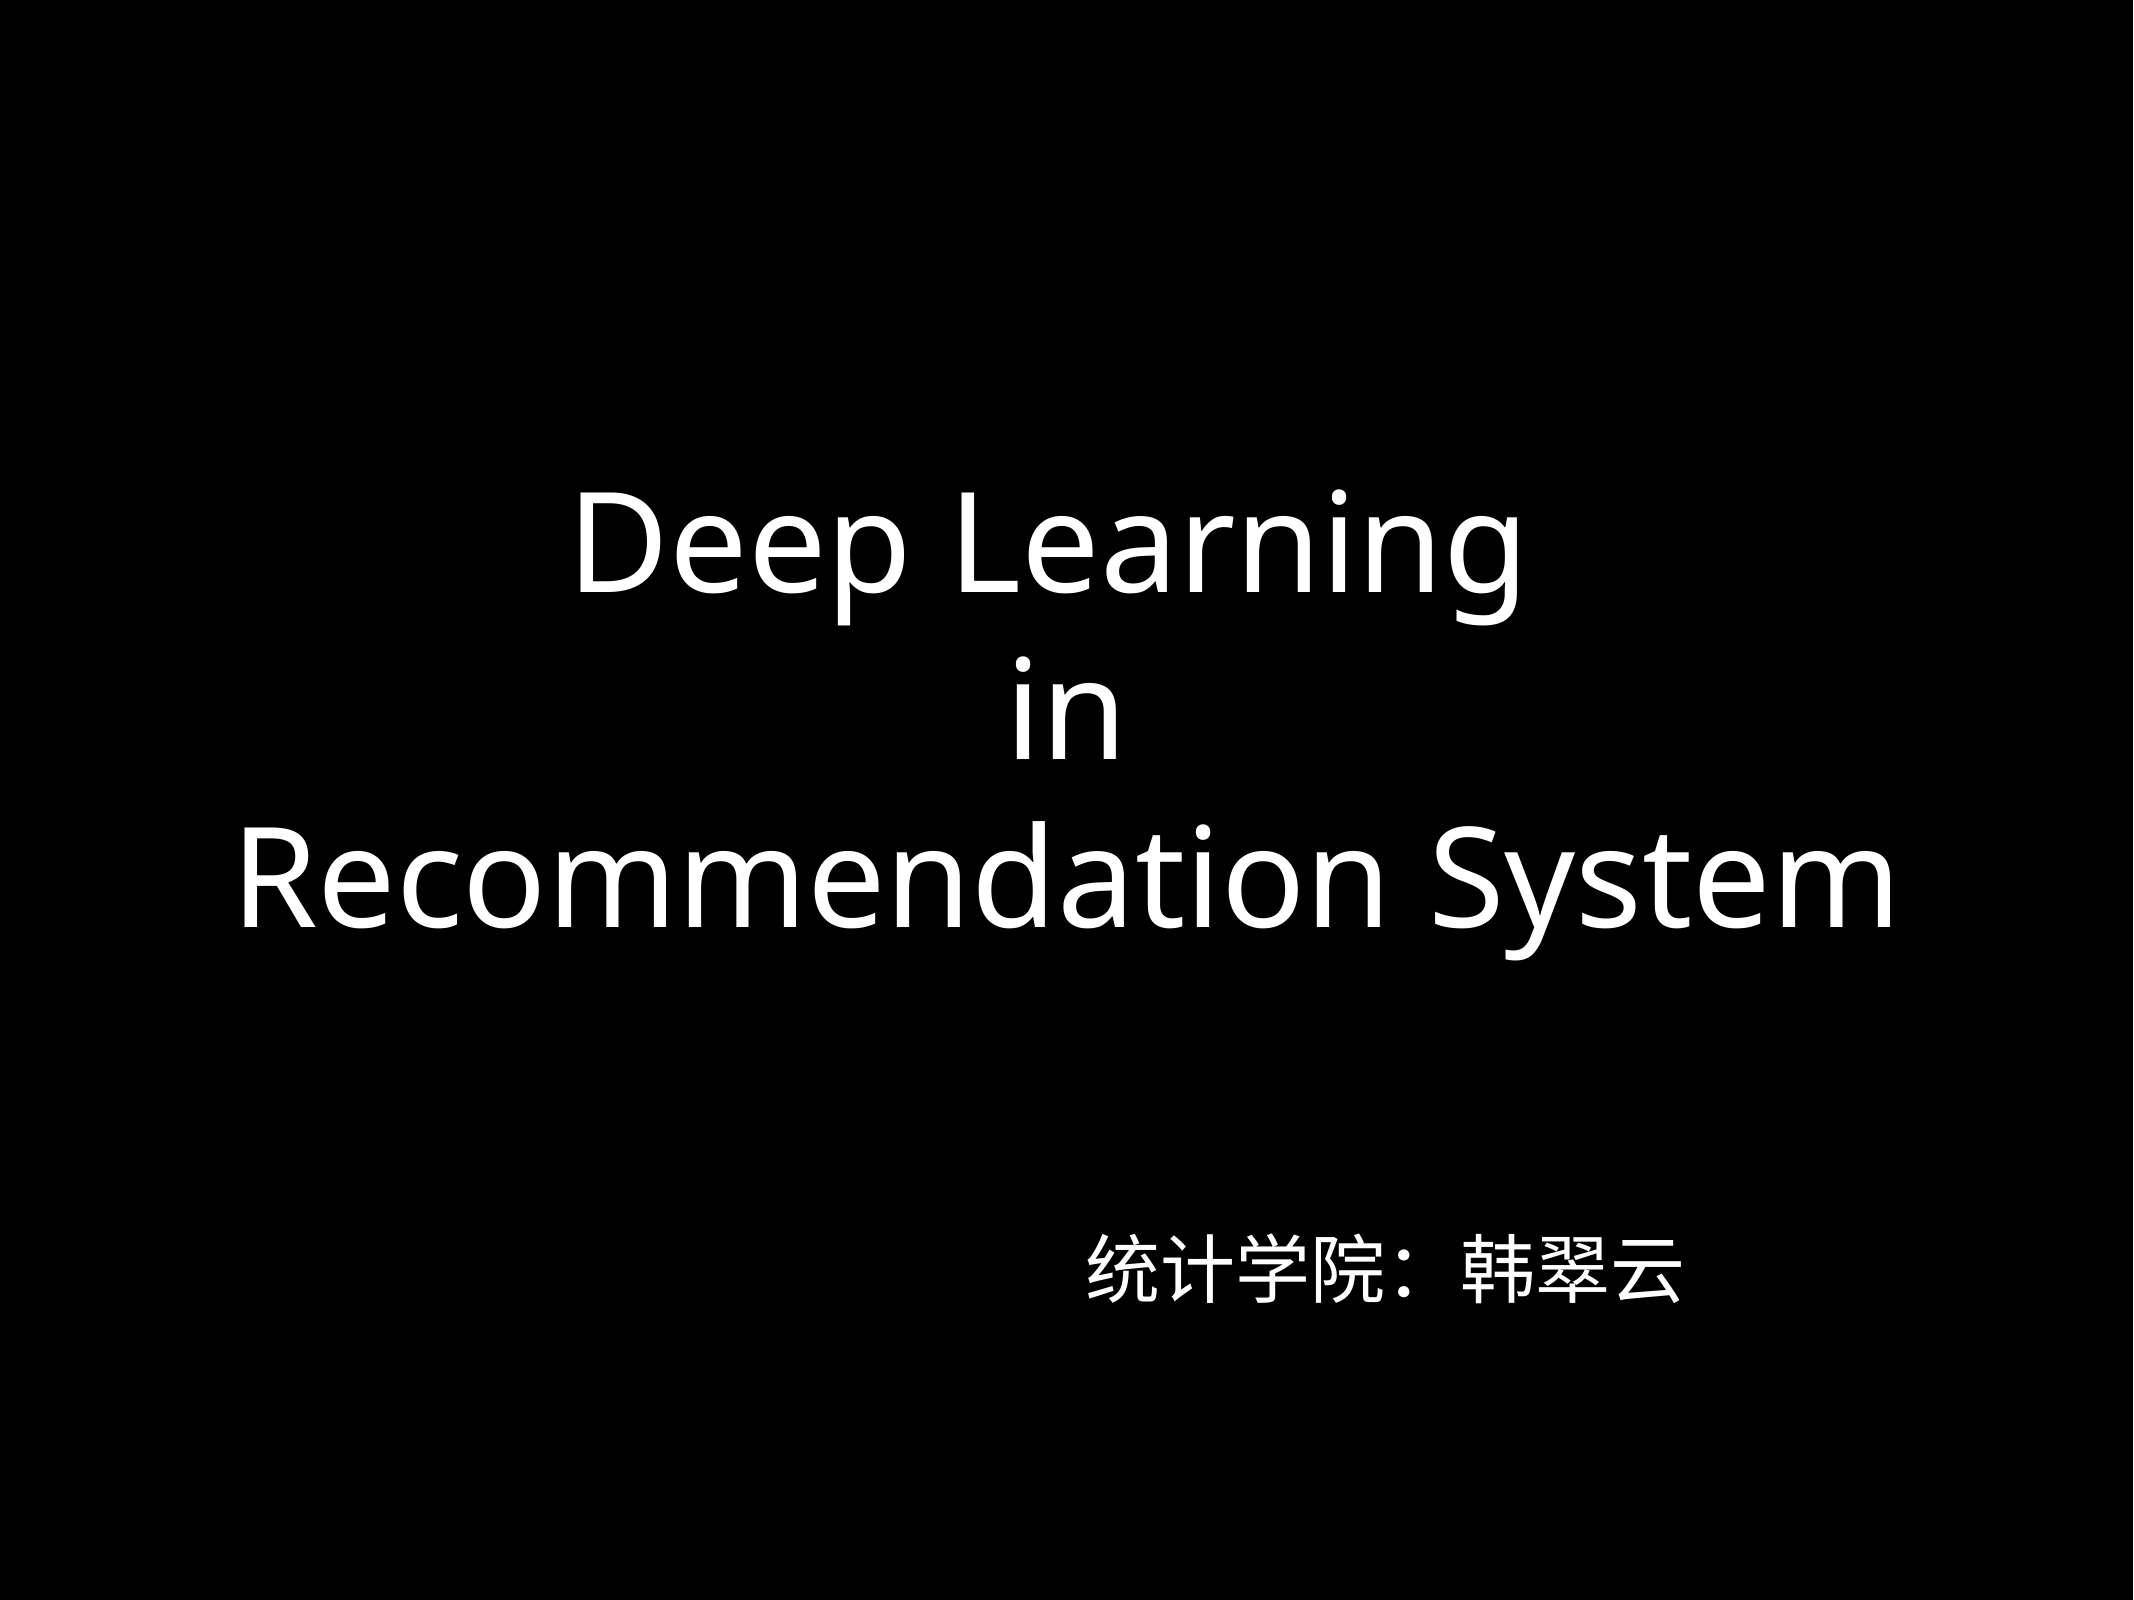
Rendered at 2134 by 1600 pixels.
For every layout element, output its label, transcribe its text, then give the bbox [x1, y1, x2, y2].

title Deep Learning in Recommendation System [207, 421, 1926, 964]
text_box 统计学院：韩翠云 [1077, 1214, 1695, 1321]
